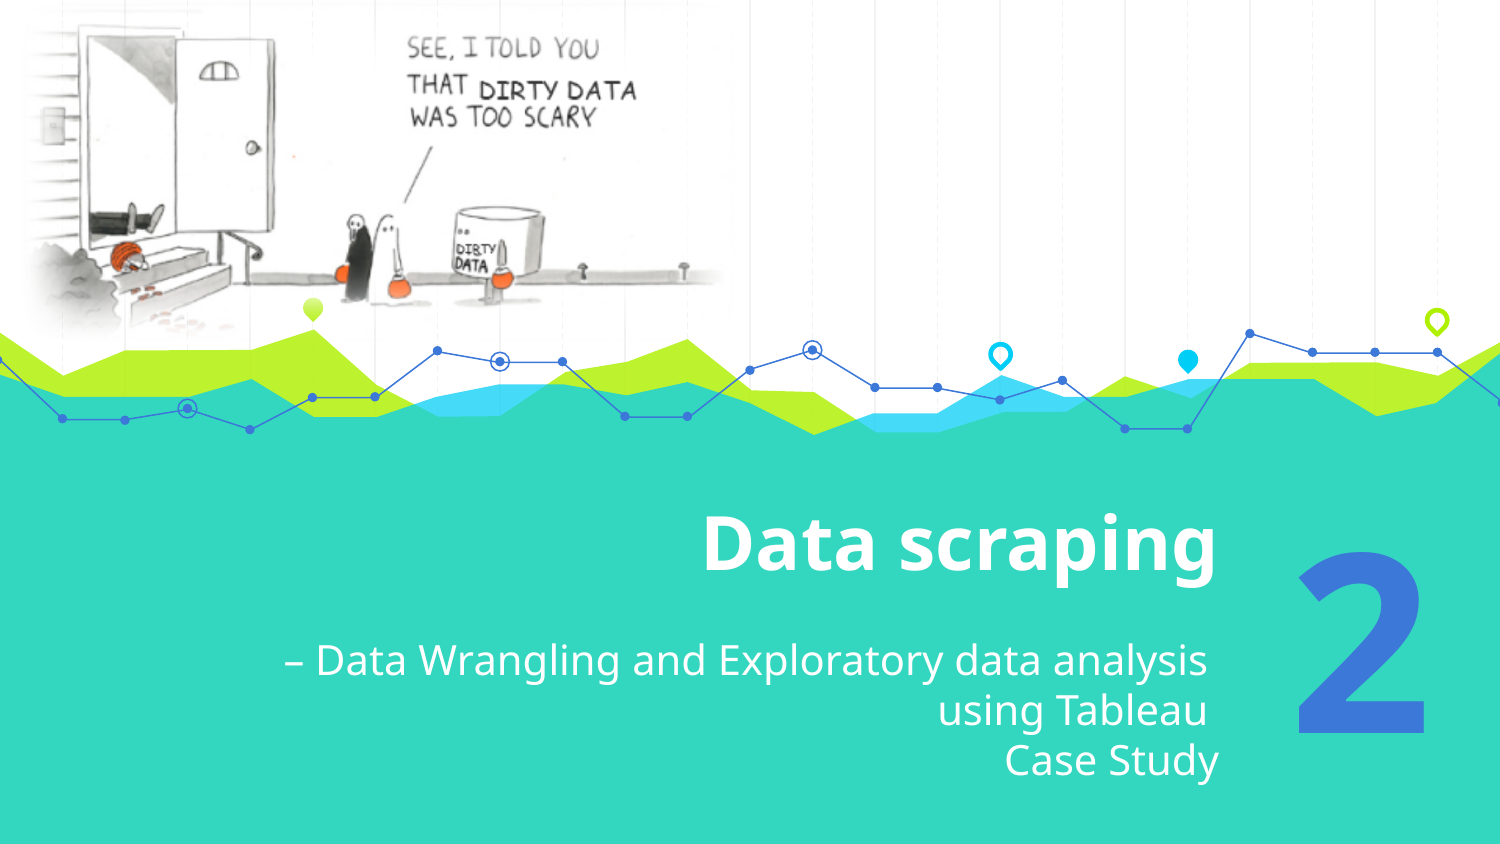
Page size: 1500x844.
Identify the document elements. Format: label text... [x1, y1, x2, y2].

title Data scraping [378, 410, 1235, 601]
picture [21, 0, 737, 343]
subtitle – Data Wrangling and Exploratory data analysis using Tableau Case Study [15, 619, 1216, 748]
text_box 2 [1216, 600, 1500, 799]
